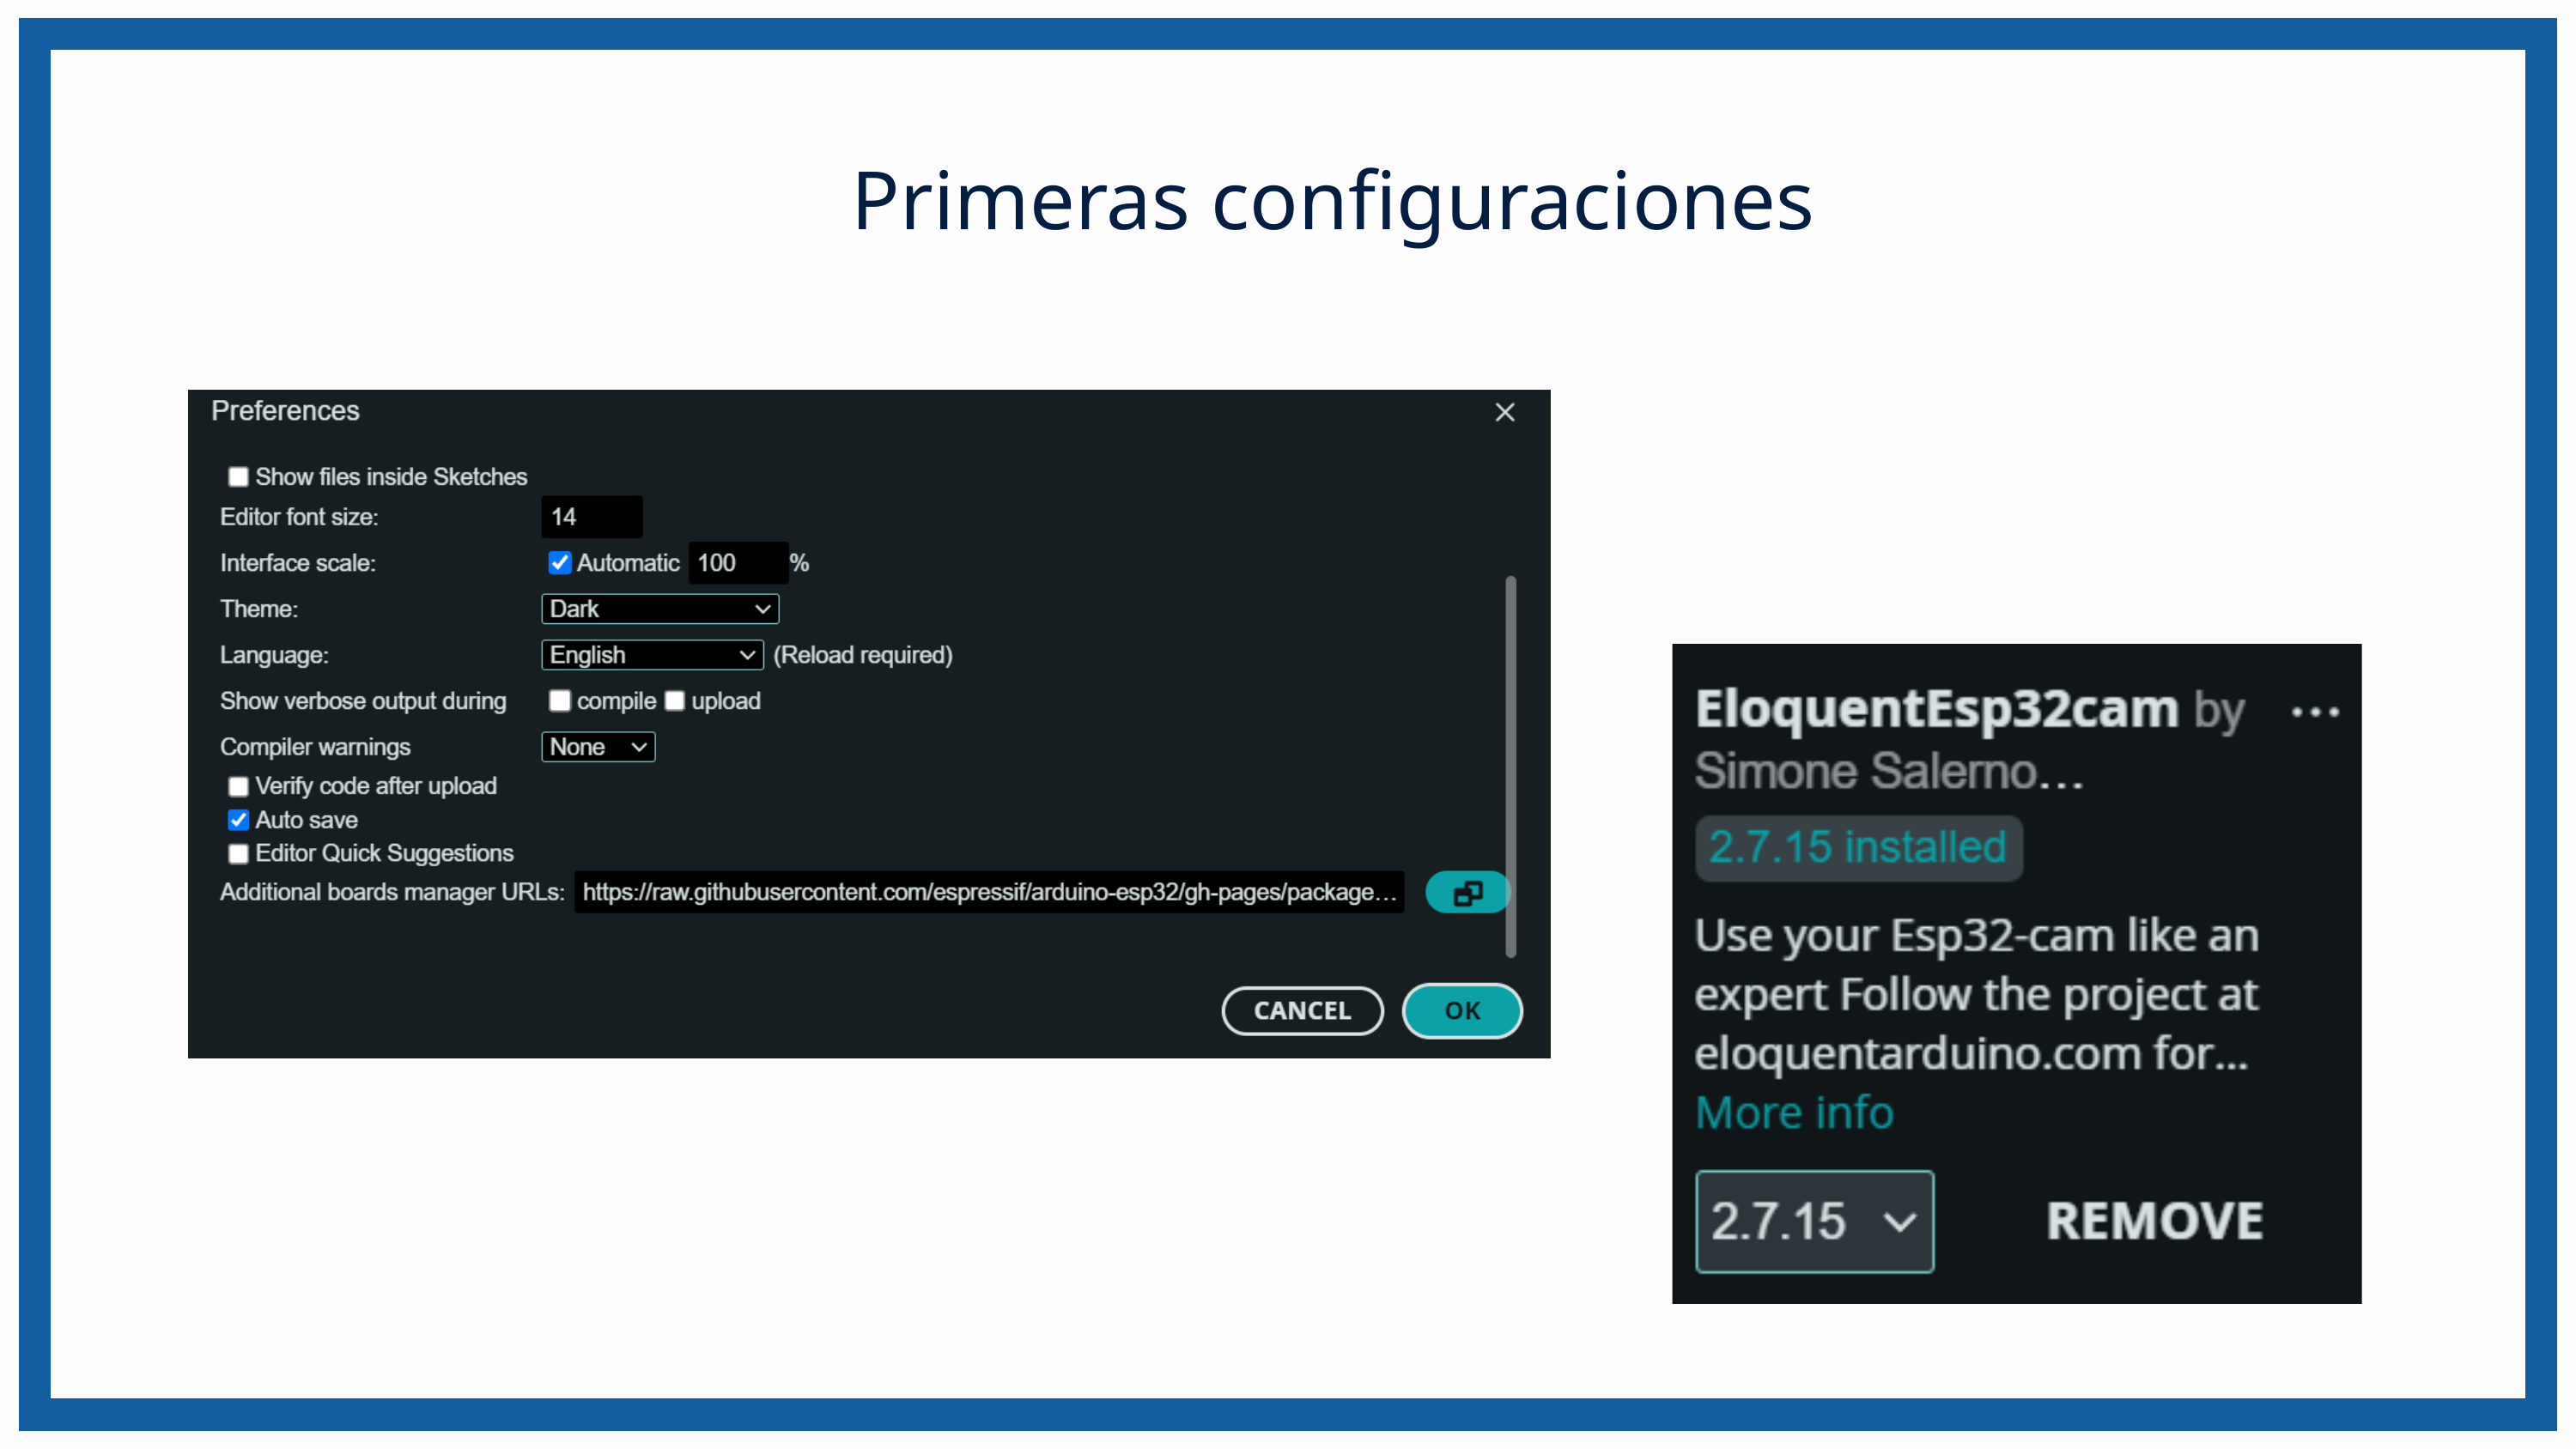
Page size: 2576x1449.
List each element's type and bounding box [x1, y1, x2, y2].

text_box [34, 33, 2542, 1415]
